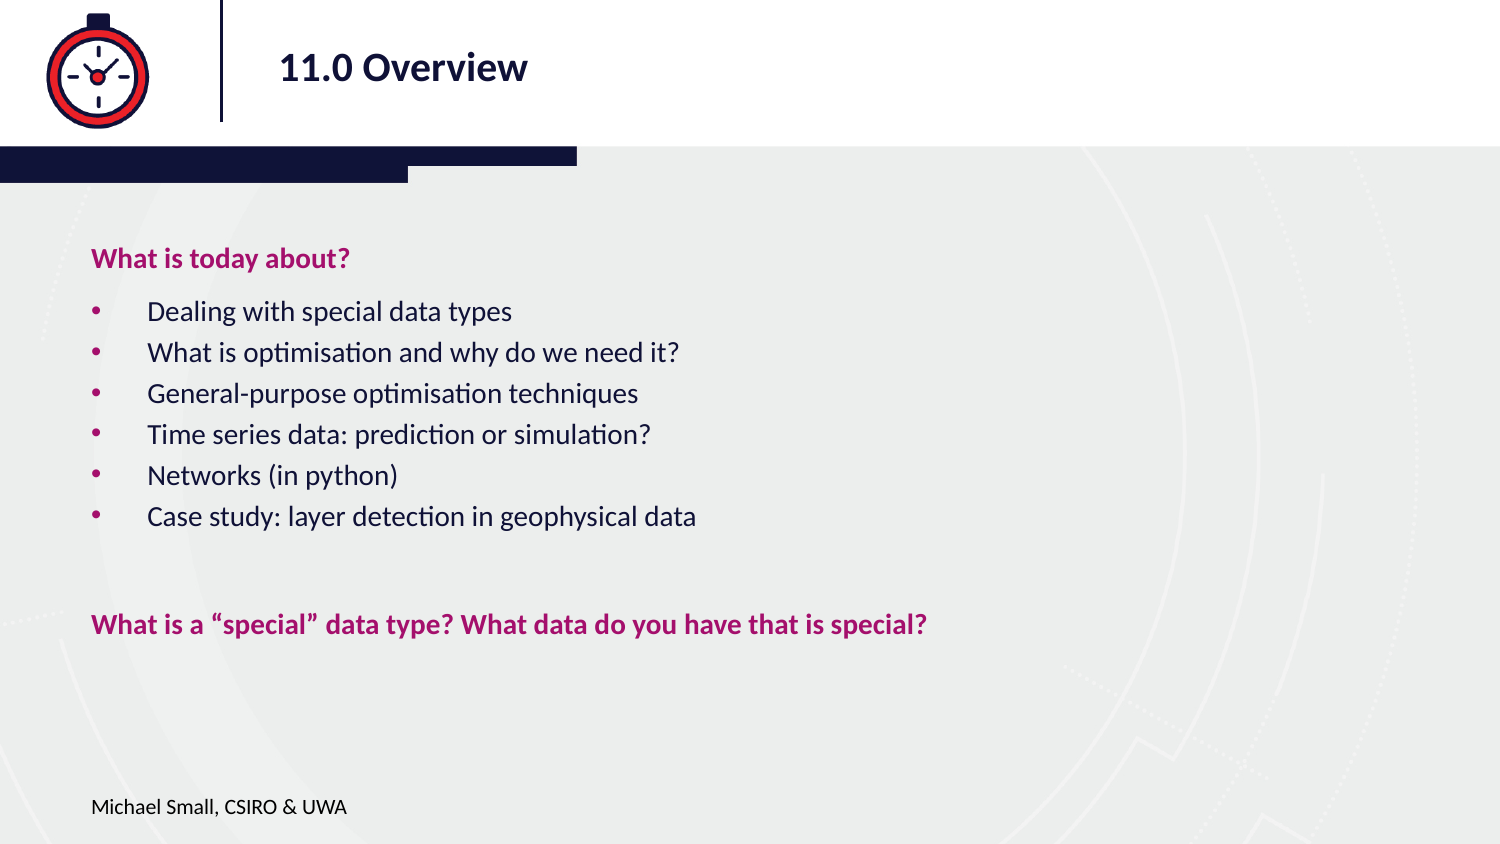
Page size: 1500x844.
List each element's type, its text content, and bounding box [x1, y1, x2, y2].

list Michael Small, CSIRO & UWA [76, 784, 1217, 821]
list What is today about? [76, 231, 1217, 268]
list 11.0 Overview [263, 32, 1404, 106]
list Dealing with special data types What is optimisation and why do we need it? General-purpose optimisation techniques Time series data: prediction or simulation? Networks (in python) Case study: layer detection in geophysical data [76, 285, 1217, 580]
text_box What is a “special” data type? What data do you have that is special? [75, 597, 1217, 633]
picture [0, 0, 1500, 844]
